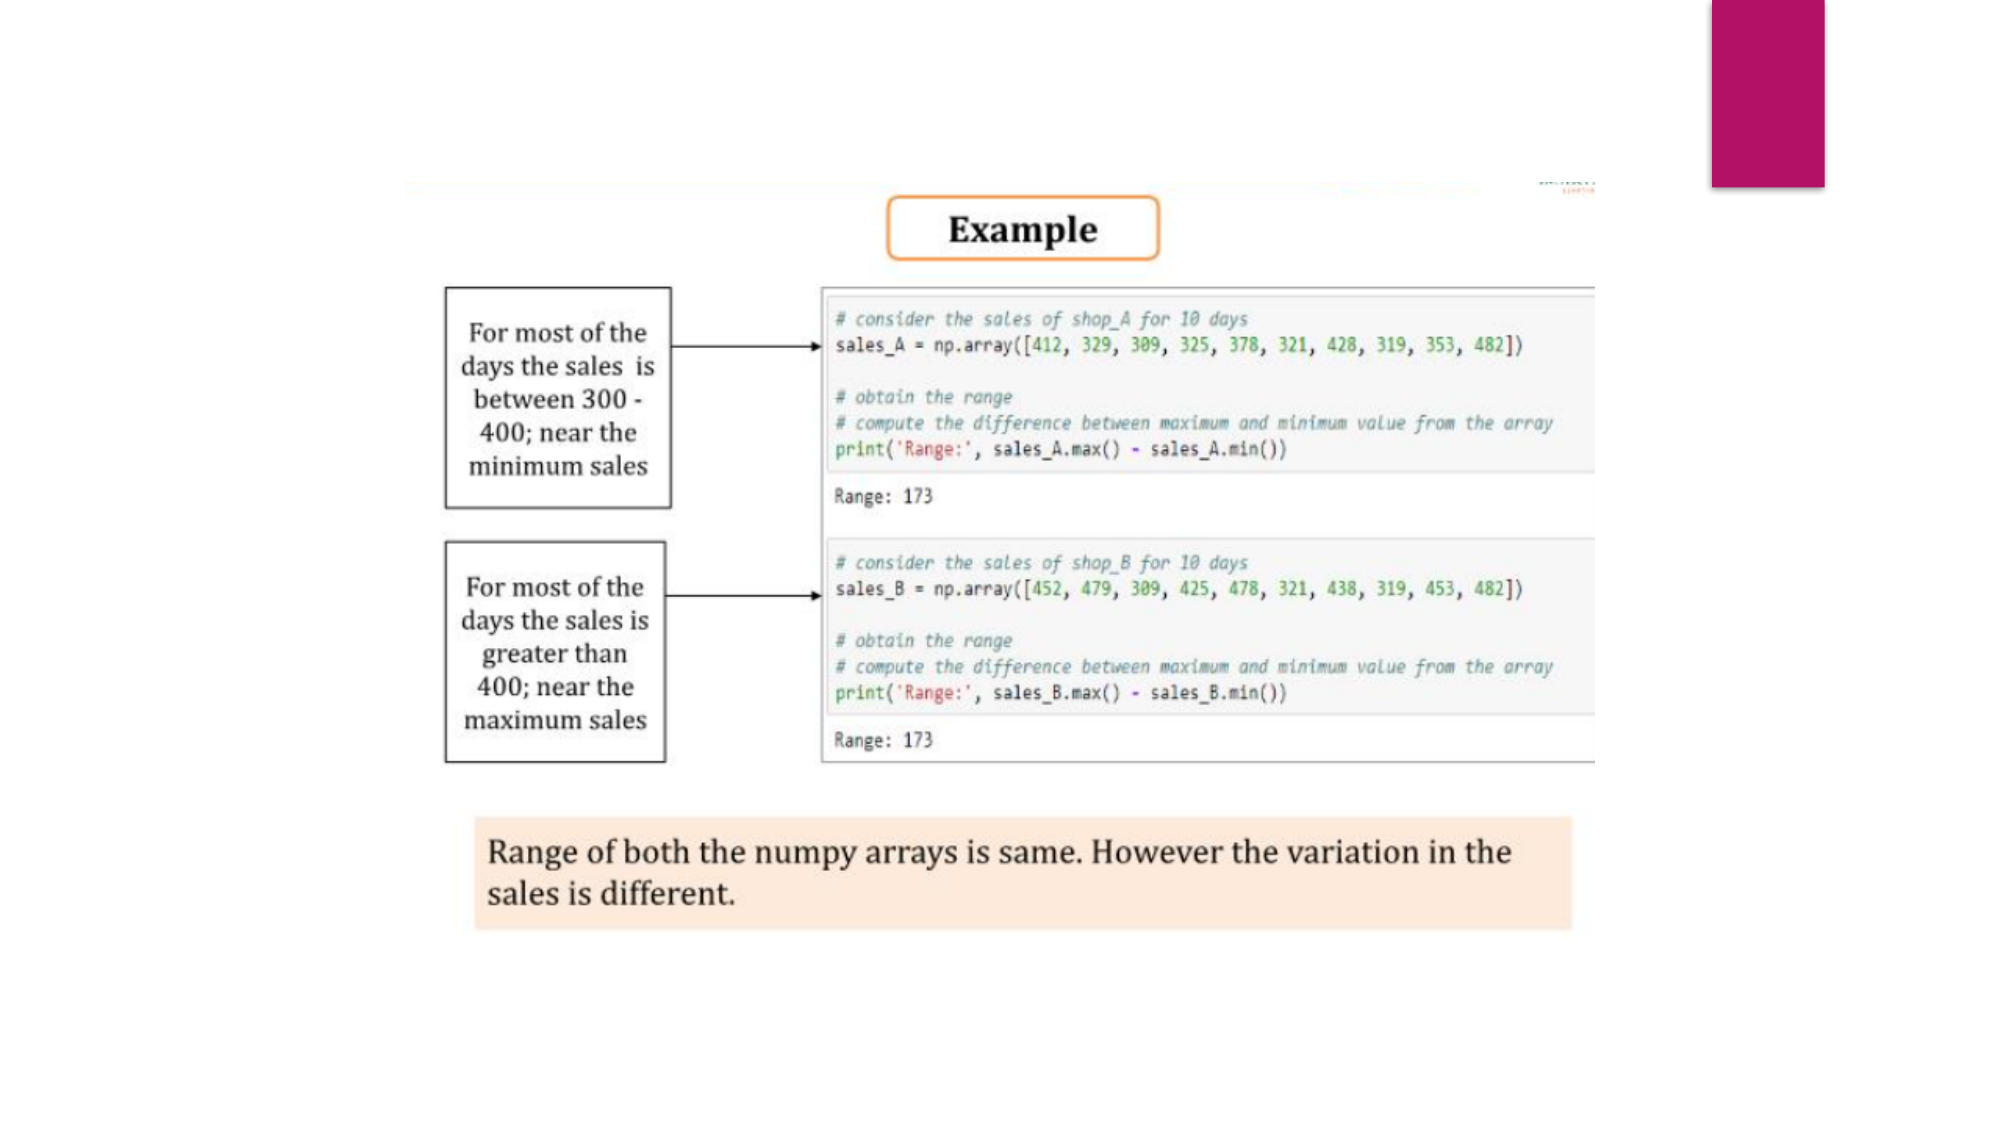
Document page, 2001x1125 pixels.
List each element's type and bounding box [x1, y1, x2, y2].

picture [405, 182, 1595, 943]
